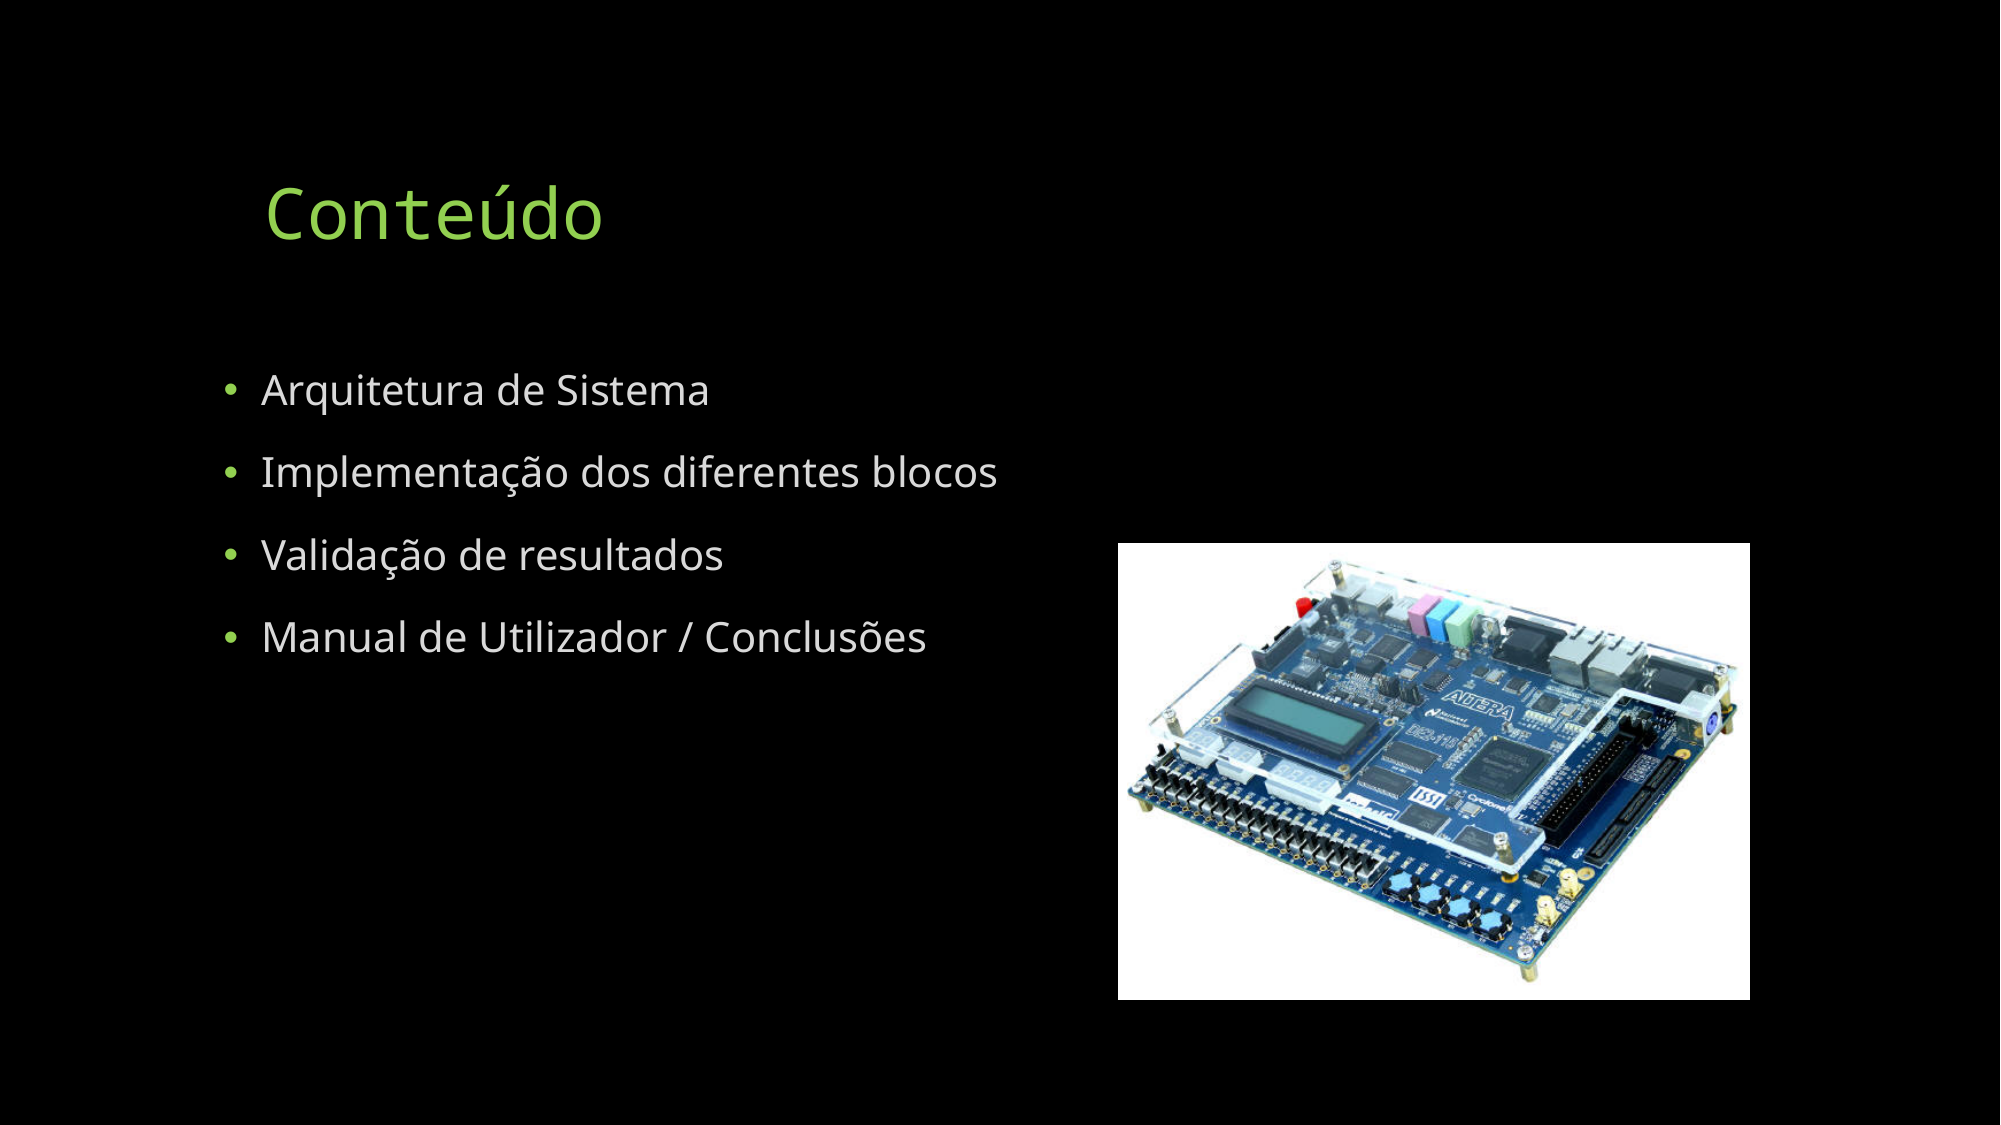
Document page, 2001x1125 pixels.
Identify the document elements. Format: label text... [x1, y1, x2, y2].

list Arquitetura de Sistema Implementação dos diferentes blocos Validação de resultados Manual de Utilizador / Conclusões [208, 361, 1709, 1062]
title Conteúdo [249, 75, 1813, 263]
picture [1118, 543, 1750, 1000]
